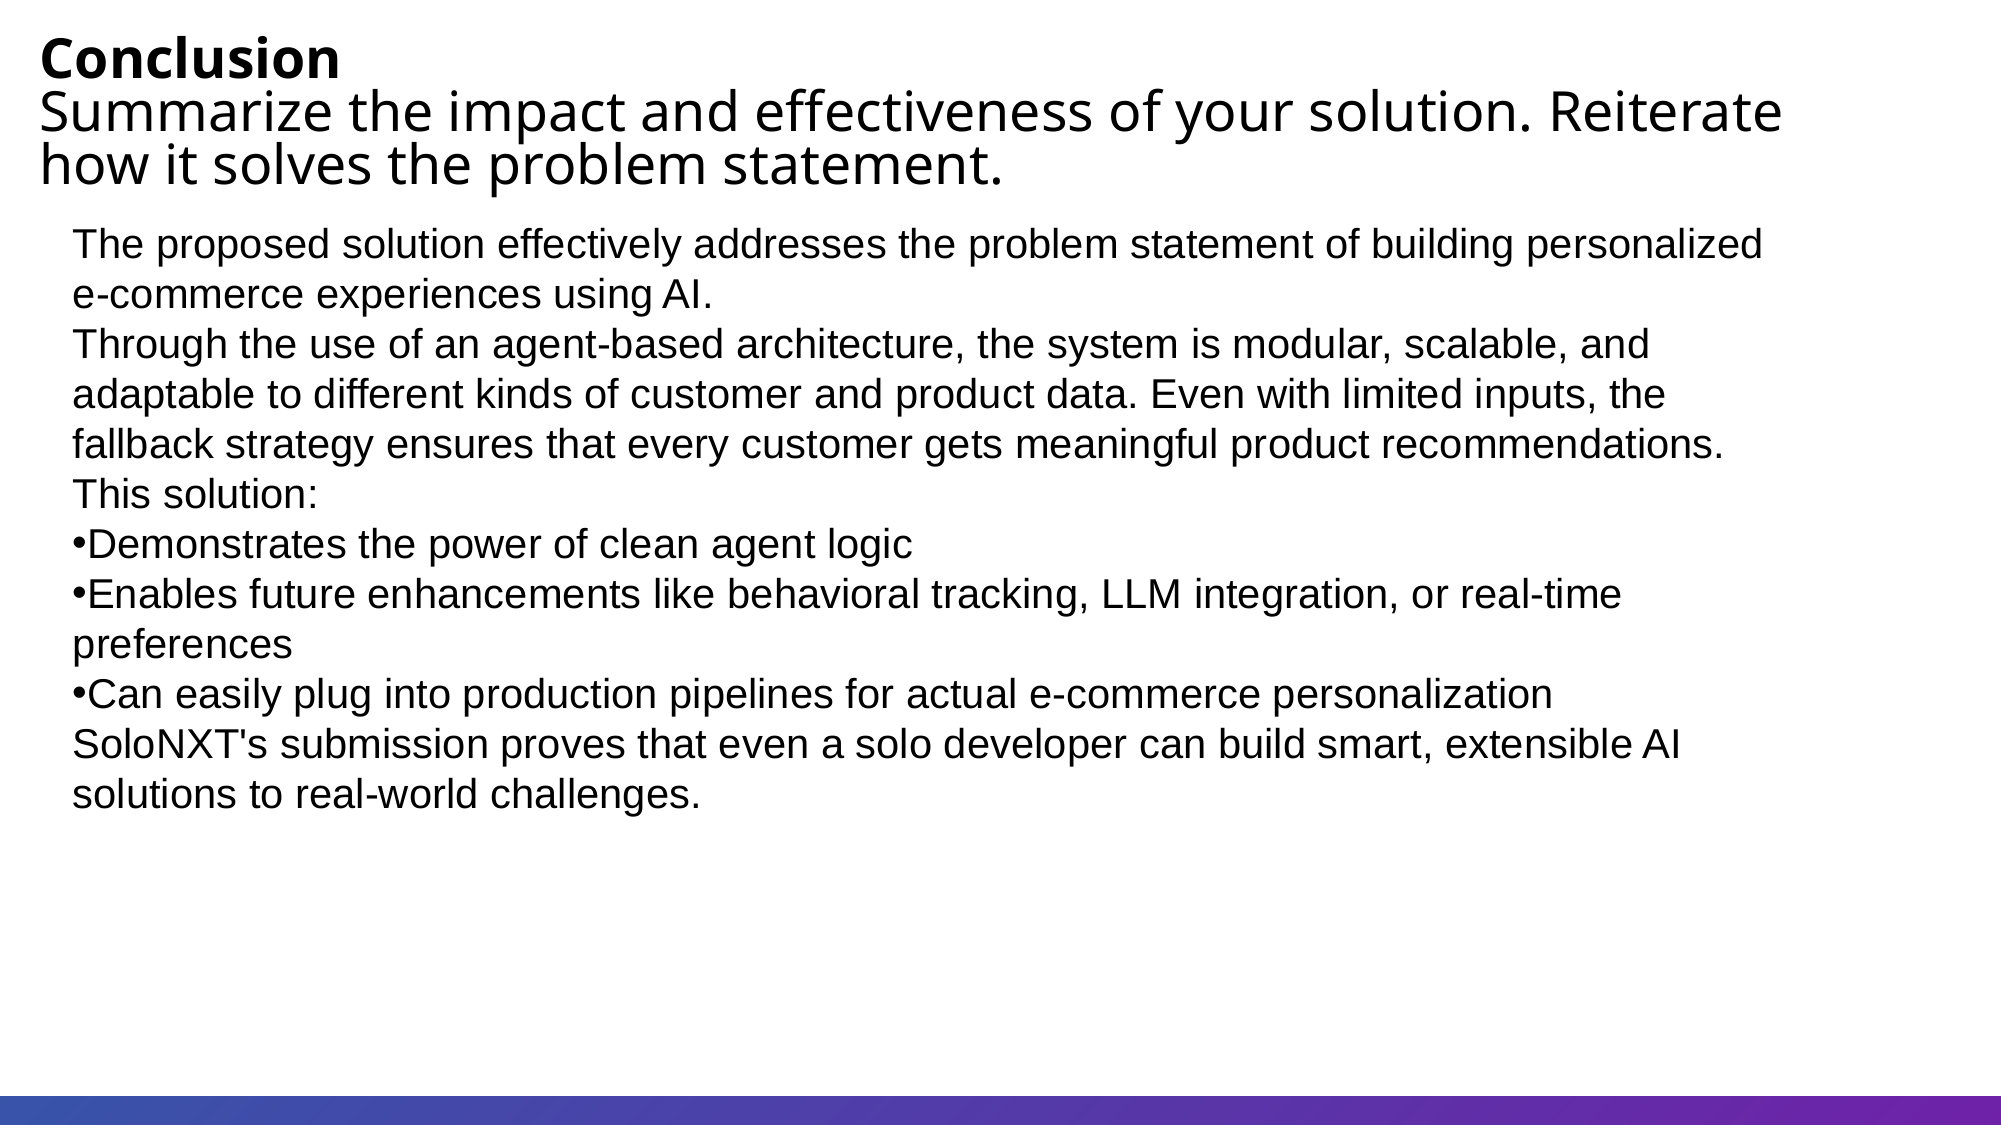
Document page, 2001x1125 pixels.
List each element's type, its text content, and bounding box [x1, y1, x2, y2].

text_box Conclusion Summarize the impact and effectiveness of your solution. Reiterate how it solves the problem statement. [39, 35, 1883, 175]
text_box [0, 1096, 2000, 1125]
text_box The proposed solution effectively addresses the problem statement of building personalized e-commerce experiences using AI. Through the use of an agent-based architecture, the system is modular, scalable, and adaptable to different kinds of customer and product data. Even with limited inputs, the fallback strategy ensures that every customer gets meaningful product recommendations. This solution: Demonstrates the power of clean agent logic Enables future enhancements like behavioral tracking, LLM integration, or real-time preferences Can easily plug into production pipelines for actual e-commerce personalization SoloNXT's submission proves that even a solo developer can build smart, extensible AI solutions to real-world challenges. [57, 209, 1807, 825]
